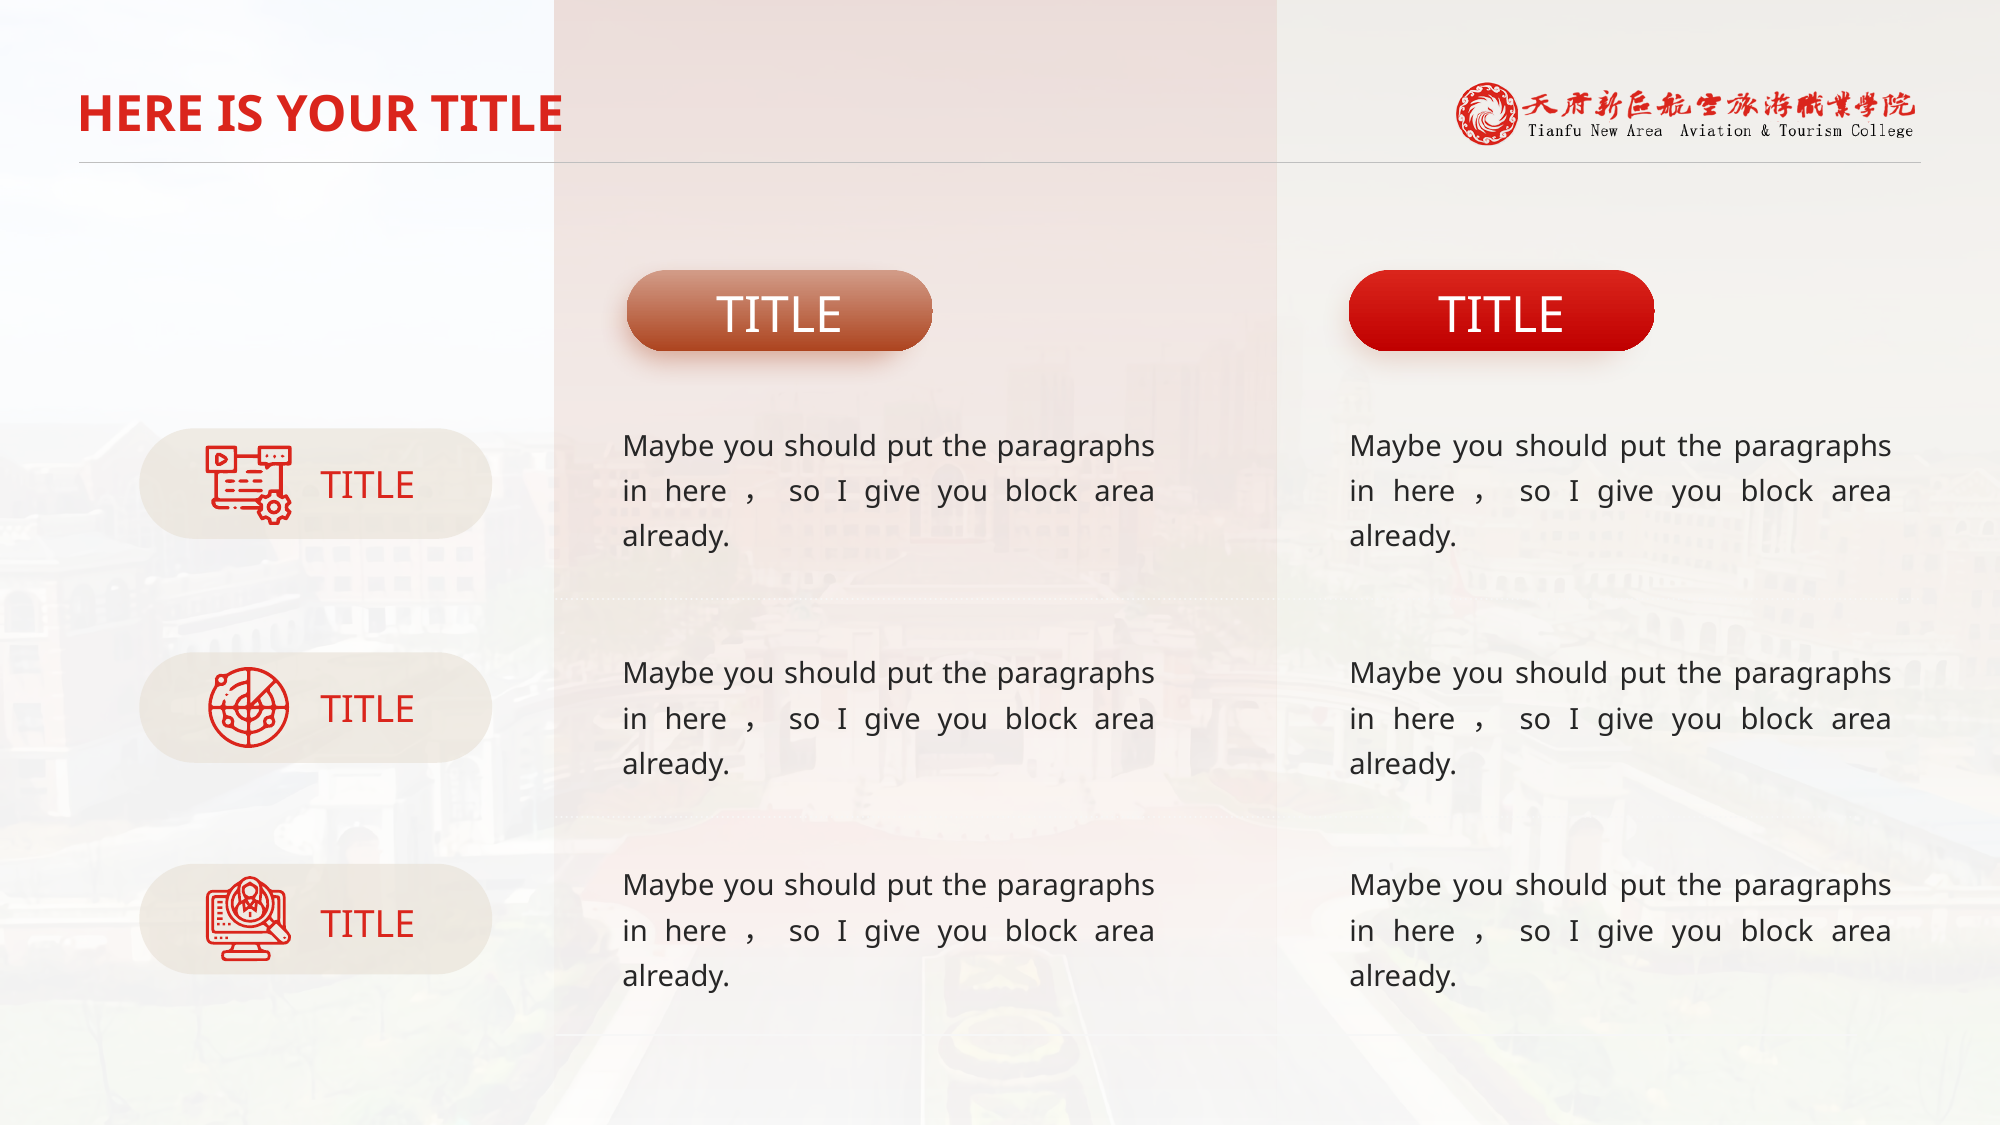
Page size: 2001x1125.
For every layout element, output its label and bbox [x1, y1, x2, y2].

text_box [205, 875, 292, 962]
text_box [208, 666, 290, 748]
picture [0, 0, 2000, 1125]
text_box [205, 445, 292, 526]
